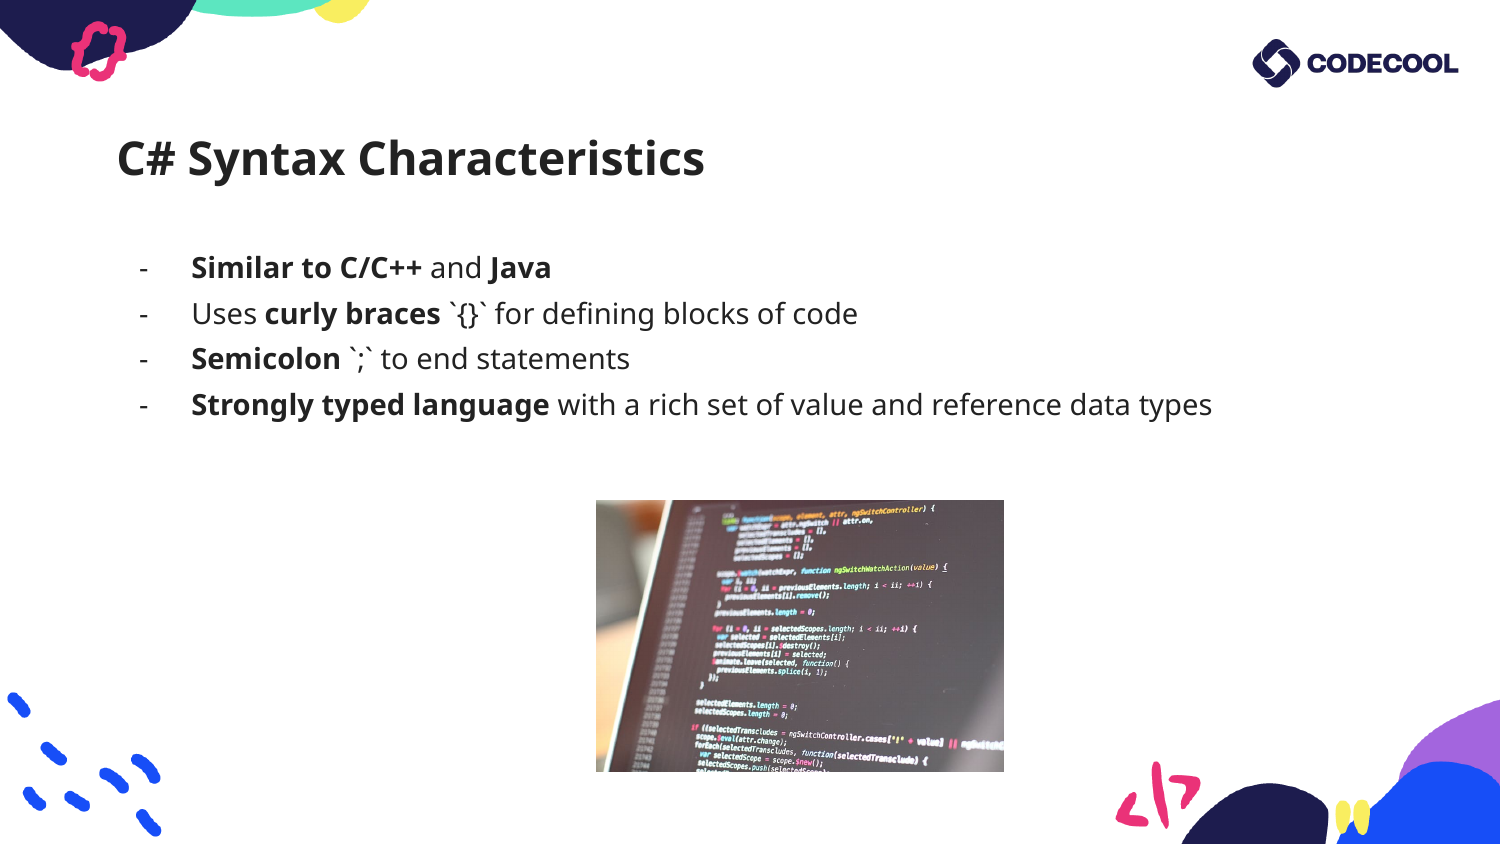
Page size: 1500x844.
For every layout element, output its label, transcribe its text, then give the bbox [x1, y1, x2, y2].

list Similar to C/C++ and Java Uses curly braces `{}` for defining blocks of code Semicolon `;` to end statements Strongly typed language with a rich set of value and reference data types [101, 226, 1403, 772]
picture [0, 0, 1500, 844]
title C# Syntax Characteristics [101, 110, 1499, 205]
